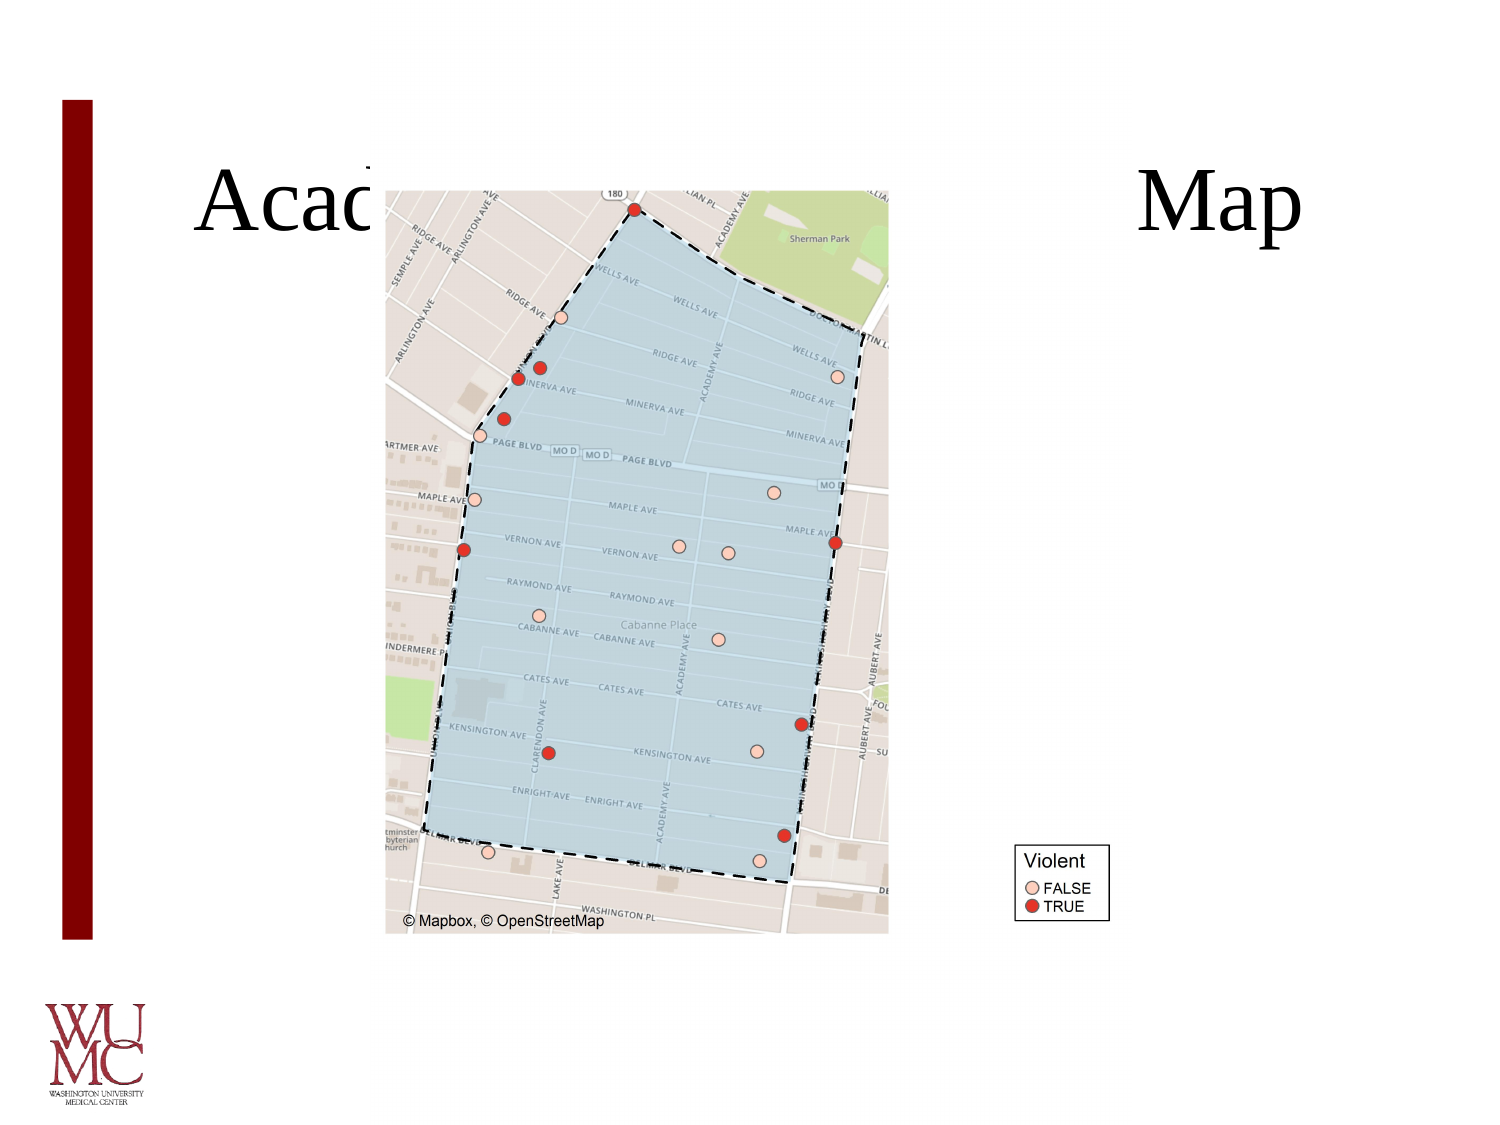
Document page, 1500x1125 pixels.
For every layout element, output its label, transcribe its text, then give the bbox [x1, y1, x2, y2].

title Academy: Violent Crime Map [112, 99, 365, 288]
picture [370, 0, 1132, 1125]
title Academy: Violent Crime Map [1136, 99, 1388, 288]
picture [41, 996, 156, 1113]
